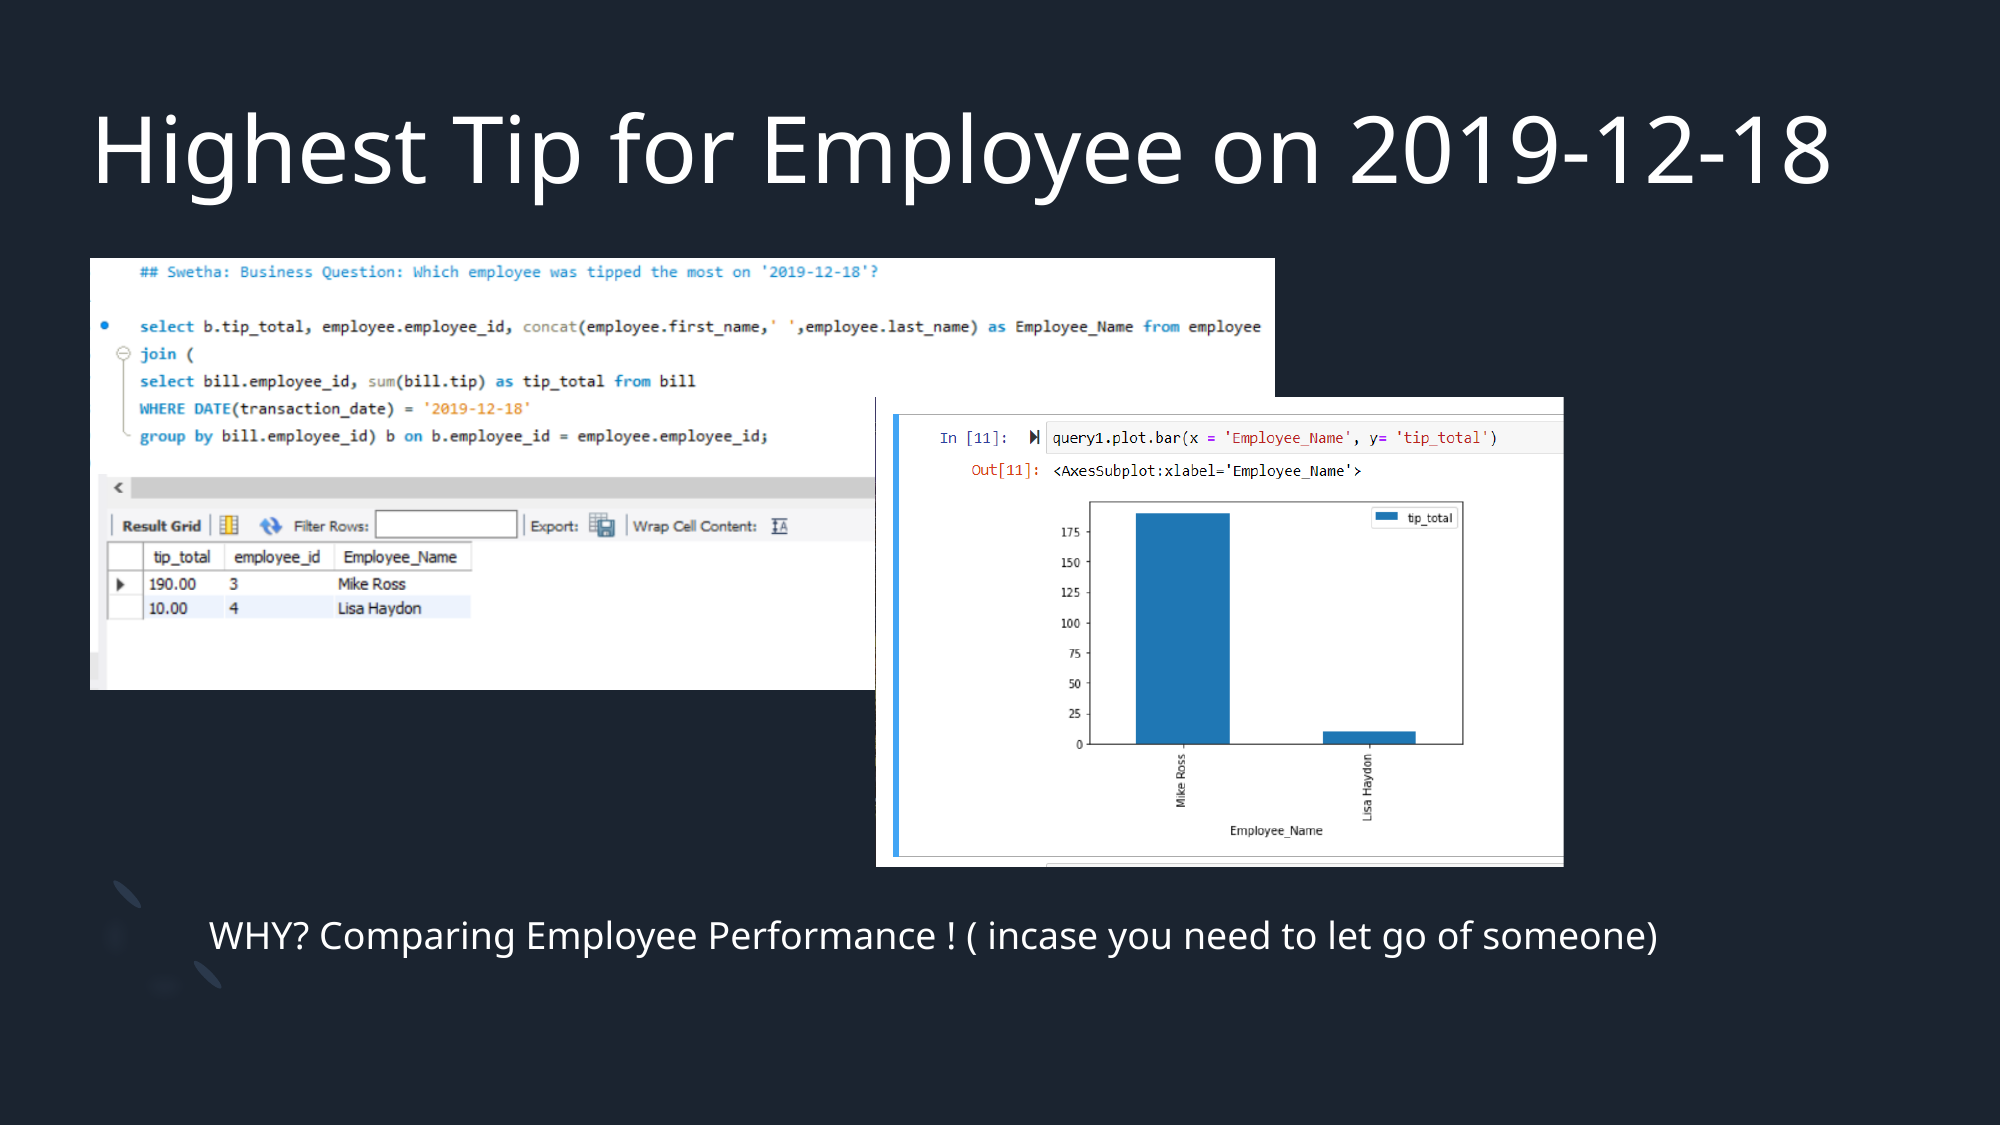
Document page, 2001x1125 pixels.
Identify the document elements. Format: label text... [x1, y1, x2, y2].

picture [90, 258, 1564, 867]
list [90, 474, 874, 690]
text_box WHY? Comparing Employee Performance ! ( incase you need to let go of someone) [194, 904, 1839, 965]
title Highest Tip for Employee on 2019-12-18 [90, 90, 1955, 204]
